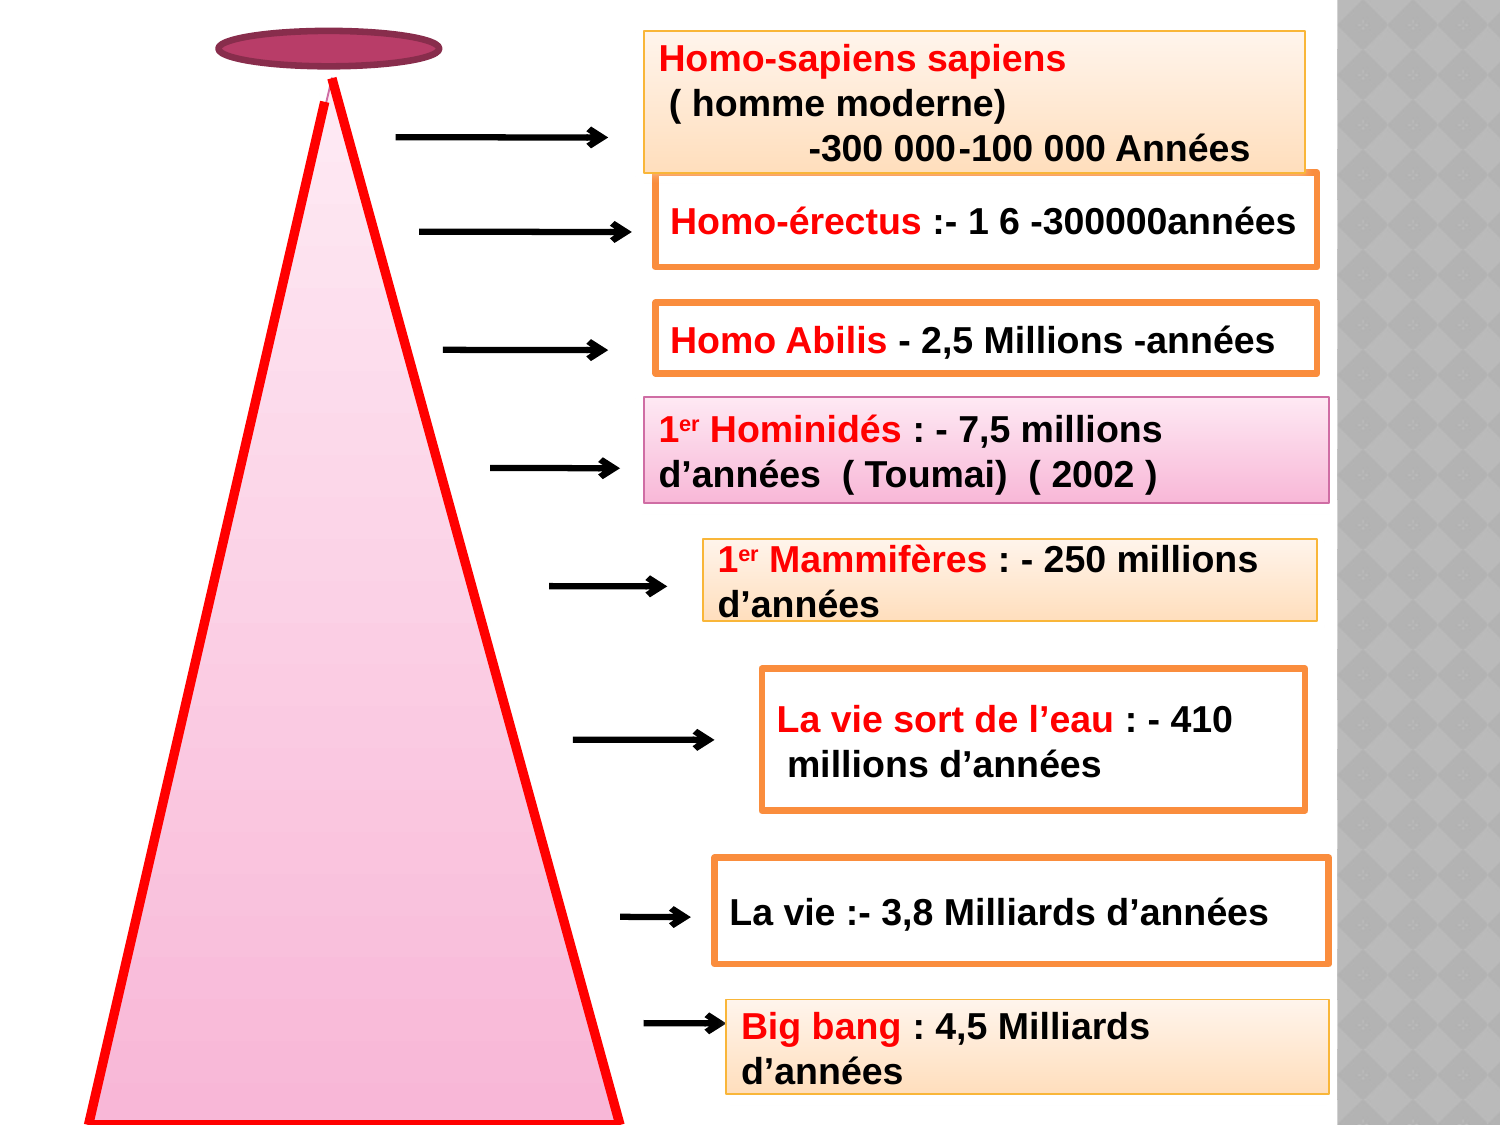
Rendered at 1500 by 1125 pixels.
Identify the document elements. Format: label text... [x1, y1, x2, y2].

text_box Homo-érectus :- 1 6 -300000années [652, 169, 1320, 270]
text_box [88, 101, 325, 1123]
text_box Homo Abilis - 2,5 Millions -années [652, 299, 1320, 377]
text_box Homo-sapiens sapiens ( homme moderne) -300 000 -100 000 Années [643, 30, 1306, 174]
text_box Big bang : 4,5 Milliards d’années [725, 999, 1330, 1095]
text_box 1er Mammifères : - 250 millions d’années [702, 538, 1318, 622]
text_box La vie :- 3,8 Milliards d’années [711, 854, 1332, 967]
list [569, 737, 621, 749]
text_box La vie sort de l’eau : - 410 millions d’années [759, 665, 1308, 814]
text_box 1er Hominidés : - 7,5 millions d’années ( Toumai) ( 2002 ) [643, 396, 1330, 504]
text_box [652, 169, 1311, 181]
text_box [331, 77, 621, 1123]
text_box [215, 27, 443, 70]
